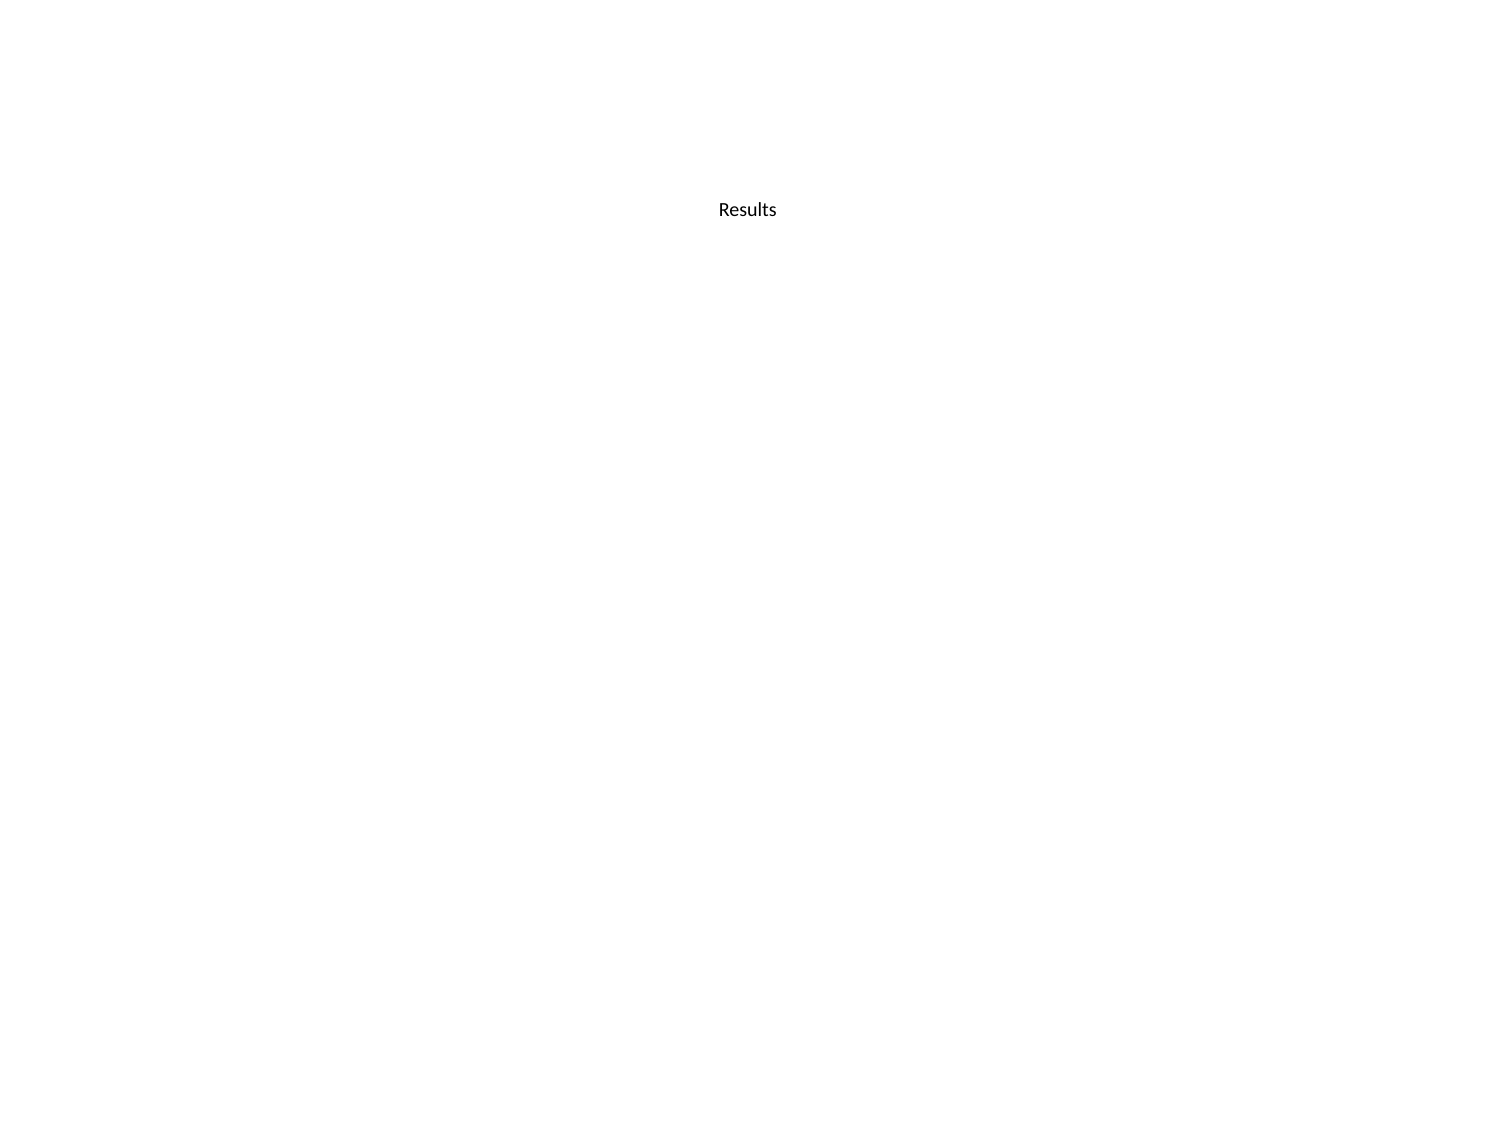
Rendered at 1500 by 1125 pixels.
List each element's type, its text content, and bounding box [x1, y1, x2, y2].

title Results [75, 45, 1425, 233]
